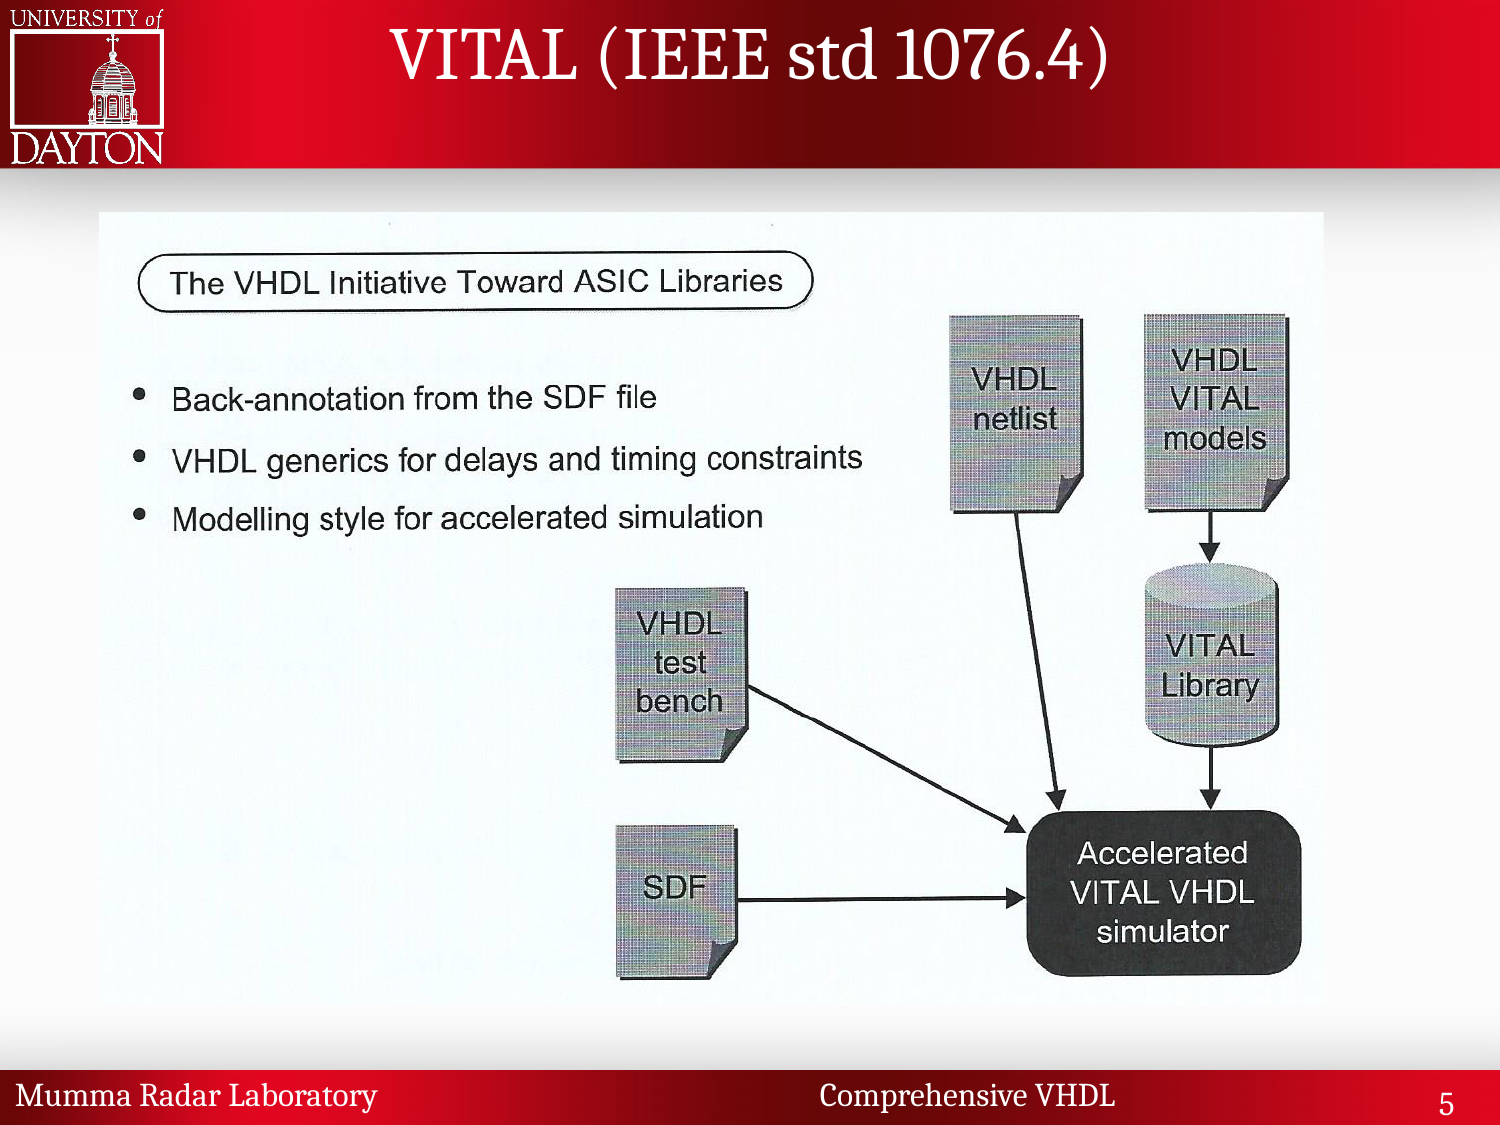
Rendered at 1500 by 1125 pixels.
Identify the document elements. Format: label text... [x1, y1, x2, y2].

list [99, 212, 1324, 1005]
picture [0, 0, 1500, 1125]
title VITAL (IEEE std 1076.4) [168, 0, 1336, 173]
footer Mumma Radar Laboratory Comprehensive VHDL [0, 1065, 1376, 1125]
